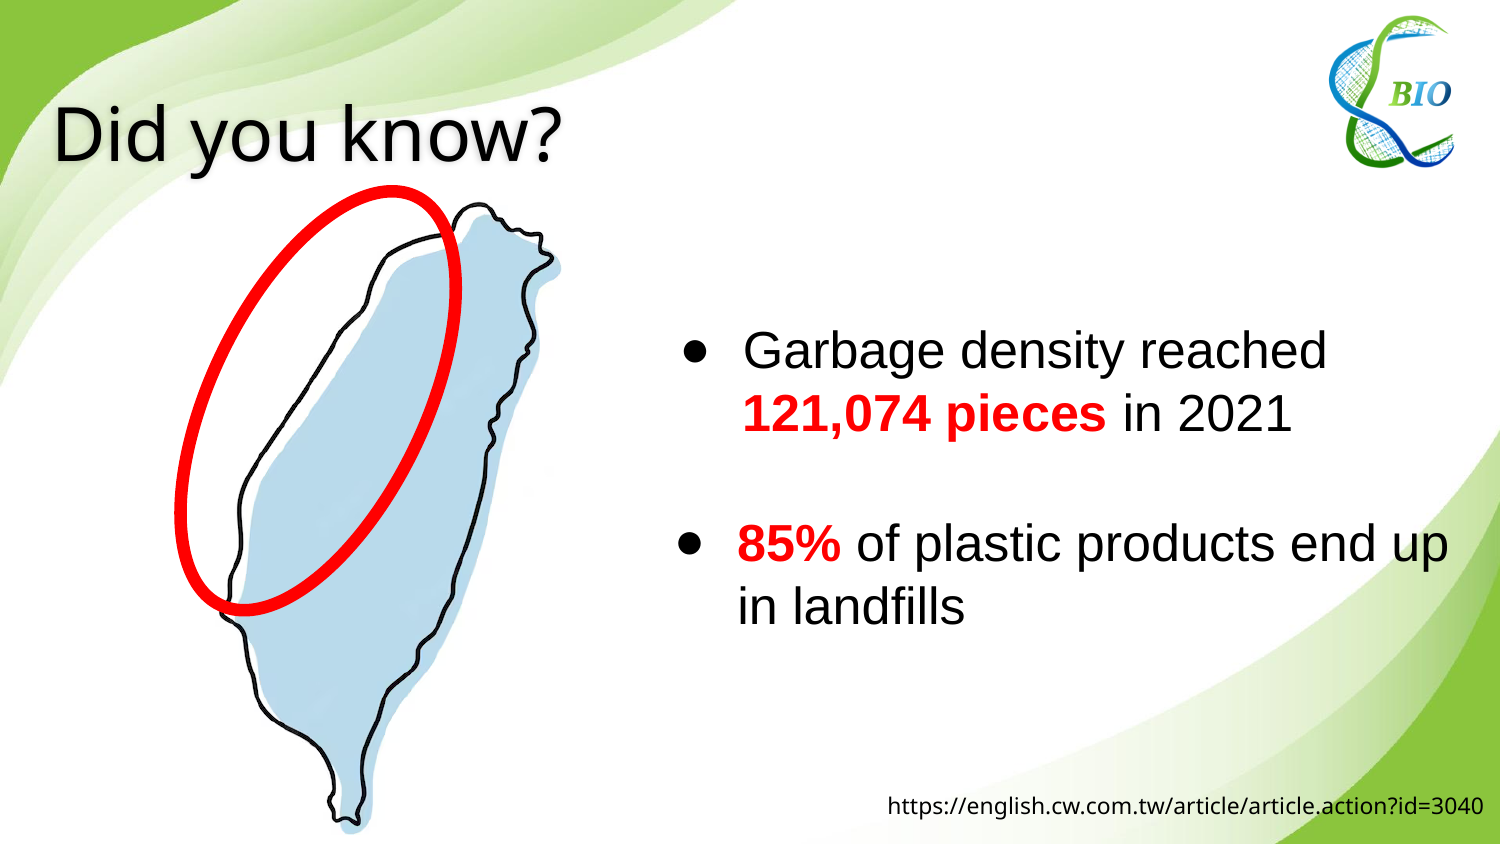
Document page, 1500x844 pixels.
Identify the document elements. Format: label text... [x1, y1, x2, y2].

title Did you know? [51, 72, 1285, 189]
text_box https://english.cw.com.tw/article/article.action?id=3040 [714, 778, 1500, 834]
text_box 85% of plastic products end up in landfills [647, 494, 1500, 650]
text_box Garbage density reached 121,074 pieces in 2021 [652, 301, 1438, 457]
picture [0, 0, 1500, 844]
text_box [180, 390, 206, 595]
